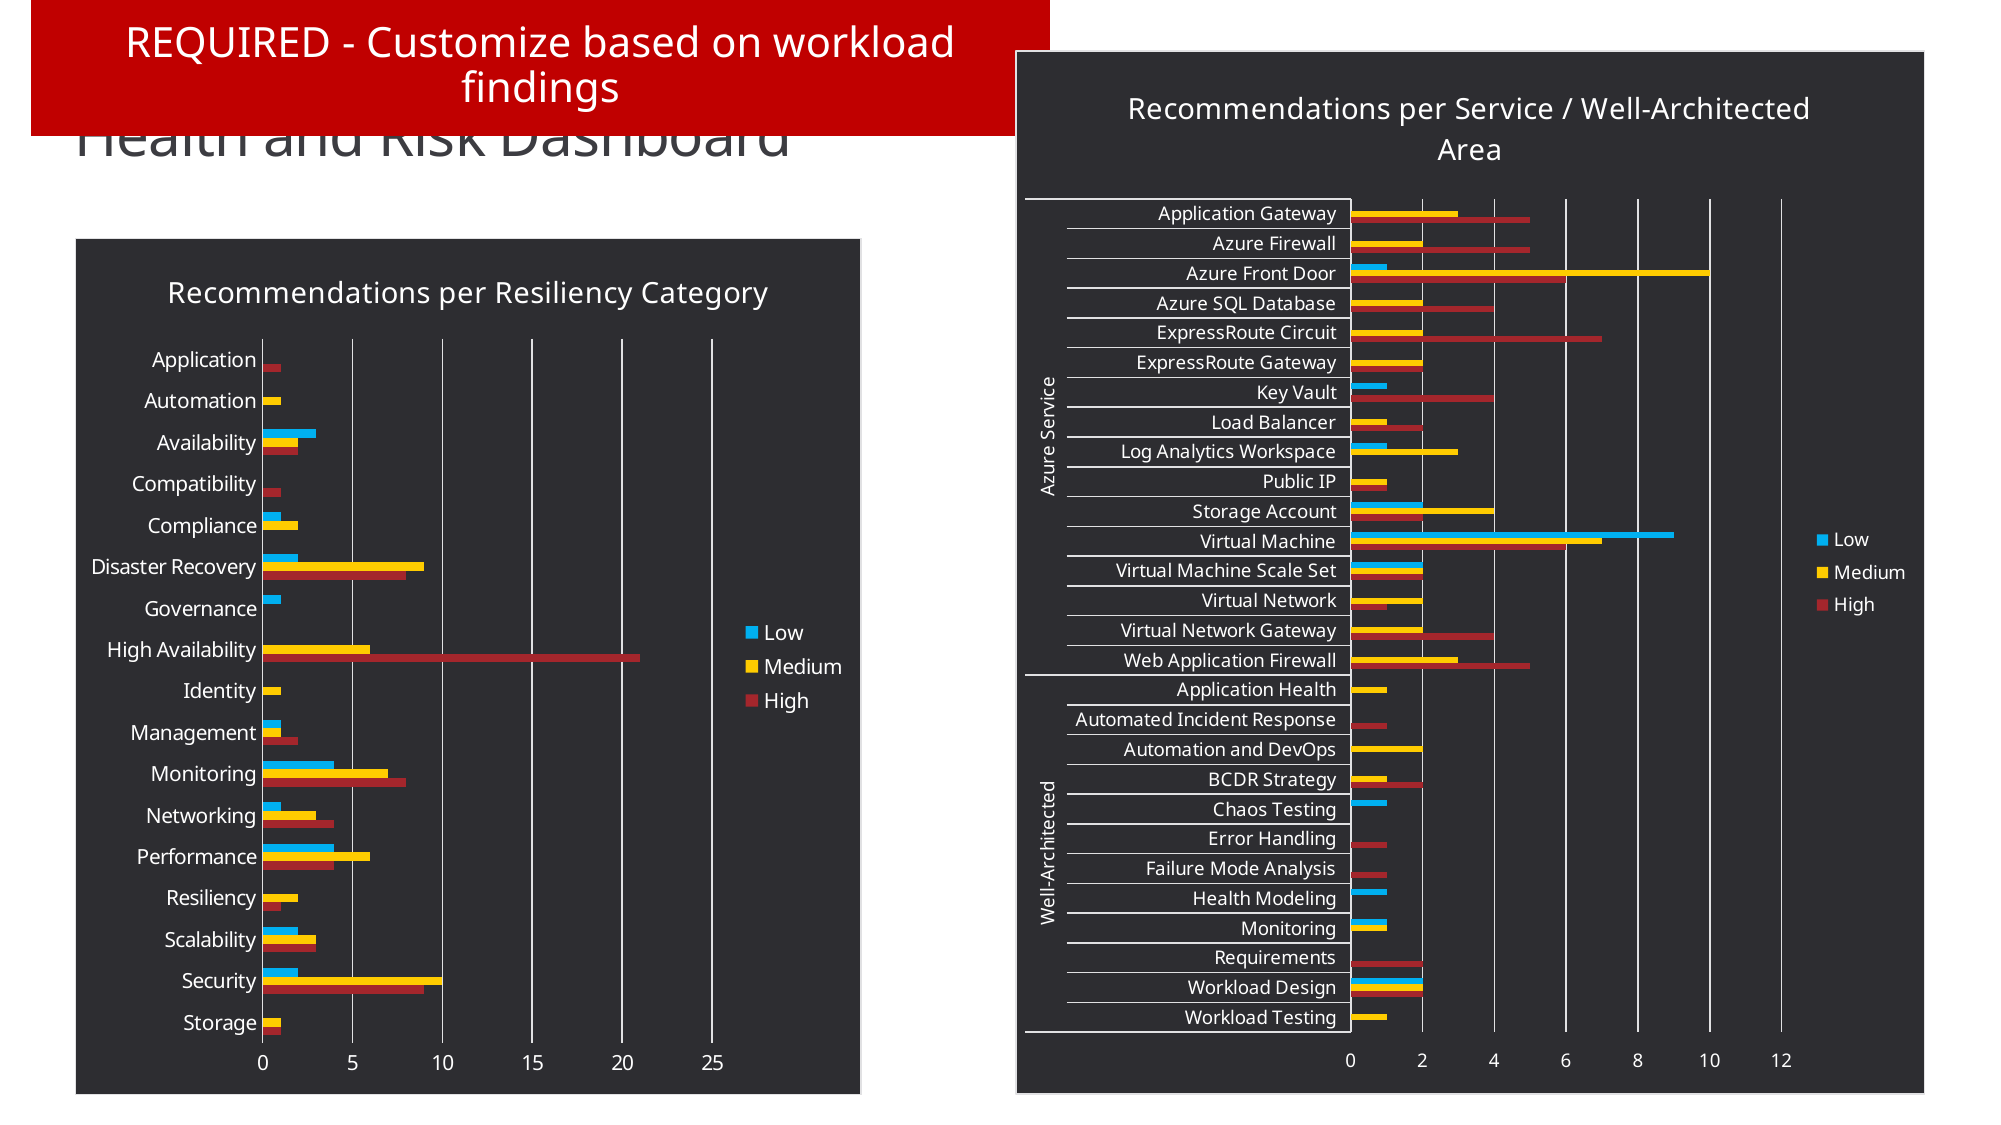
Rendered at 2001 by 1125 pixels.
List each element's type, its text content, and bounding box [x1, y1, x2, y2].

chart [1014, 49, 1926, 1096]
title Health and Risk Dashboard [74, 136, 838, 170]
chart [74, 237, 863, 1096]
text_box REQUIRED - Customize based on workload findings [31, 0, 1050, 136]
